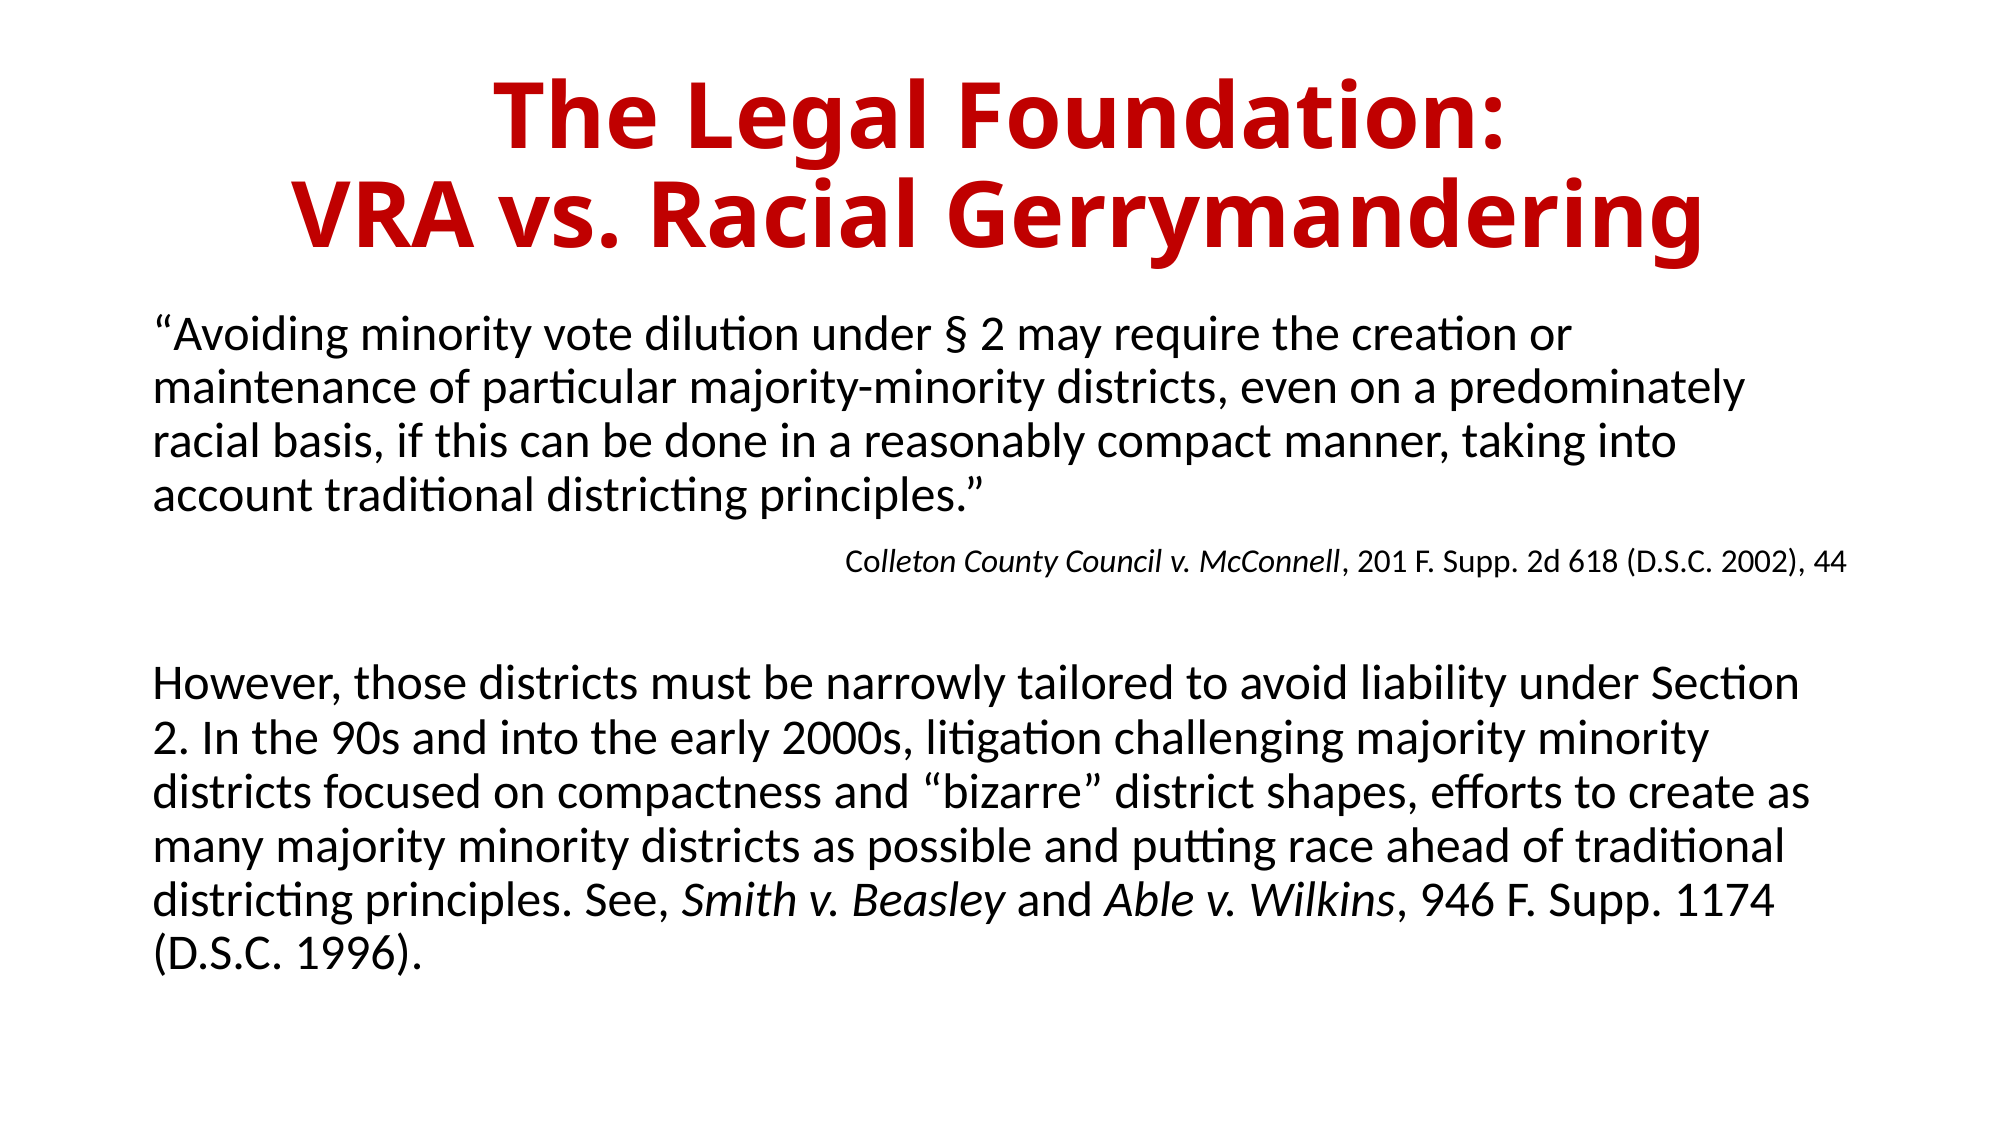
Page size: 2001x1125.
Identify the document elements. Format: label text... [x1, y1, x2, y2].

text_box “Avoiding minority vote dilution under § 2 may require the creation or maintenance of particular majority-minority districts, even on a predominately racial basis, if this can be done in a reasonably compact manner, taking into account traditional districting principles.” Colleton County Council v. McConnell, 201 F. Supp. 2d 618 (D.S.C. 2002), 44 However, those districts must be narrowly tailored to avoid liability under Section 2. In the 90s and into the early 2000s, litigation challenging majority minority districts focused on compactness and “bizarre” district shapes, efforts to create as many majority minority districts as possible and putting race ahead of traditional districting principles. See, Smith v. Beasley and Able v. Wilkins, 946 F. Supp. 1174 (D.S.C. 1996). [137, 299, 1863, 1014]
text_box The Legal Foundation: VRA vs. Racial Gerrymandering [137, 59, 1863, 278]
